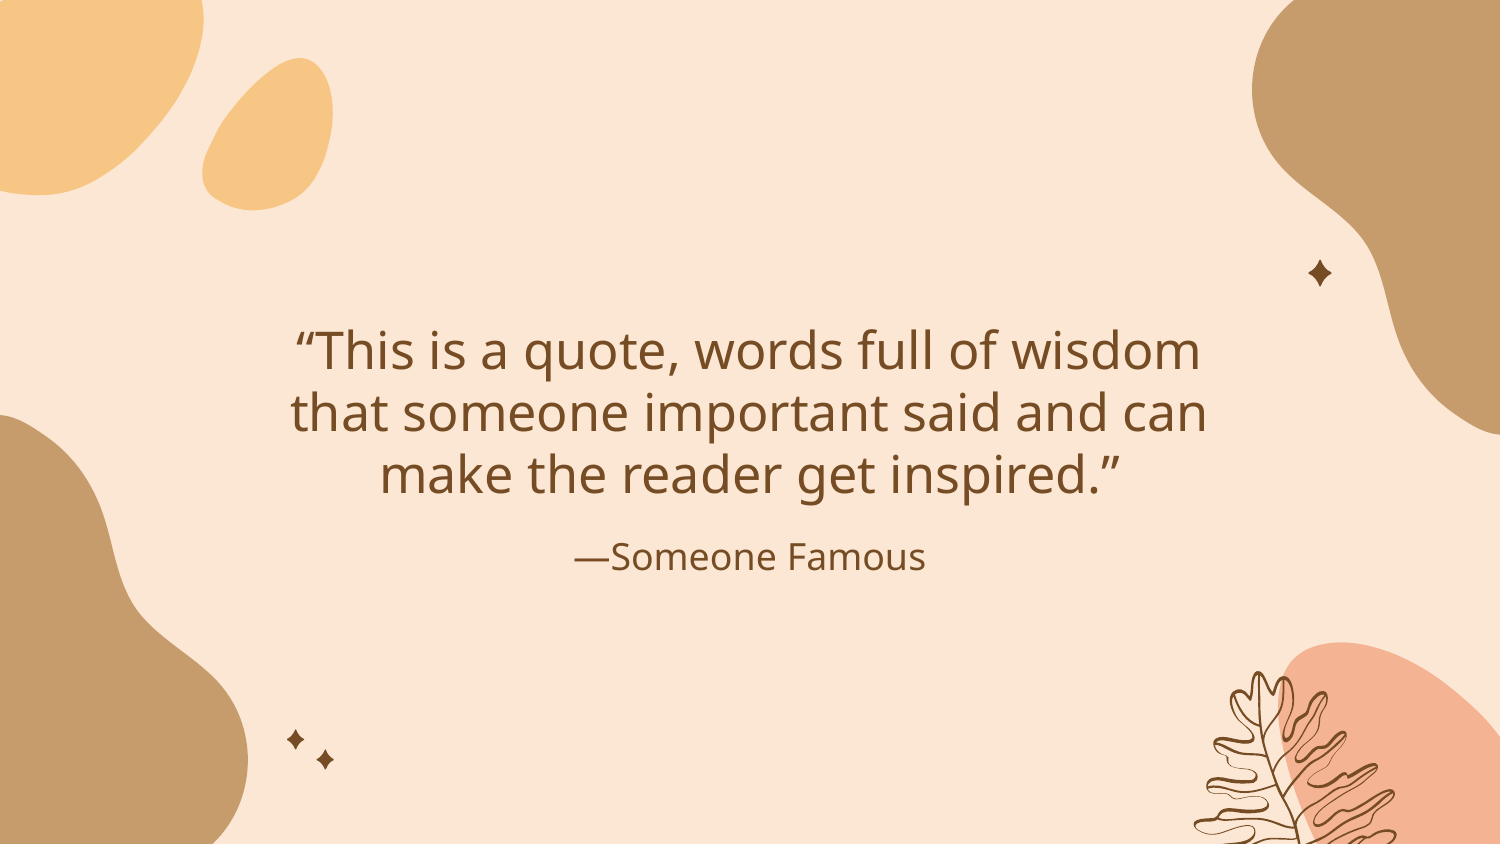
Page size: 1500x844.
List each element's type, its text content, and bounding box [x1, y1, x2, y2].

text_box [1308, 259, 1332, 287]
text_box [286, 729, 335, 770]
subtitle “This is a quote, words full of wisdom that someone important said and can make the reader get inspired.” [254, 302, 1246, 539]
title —Someone Famous [537, 539, 963, 592]
